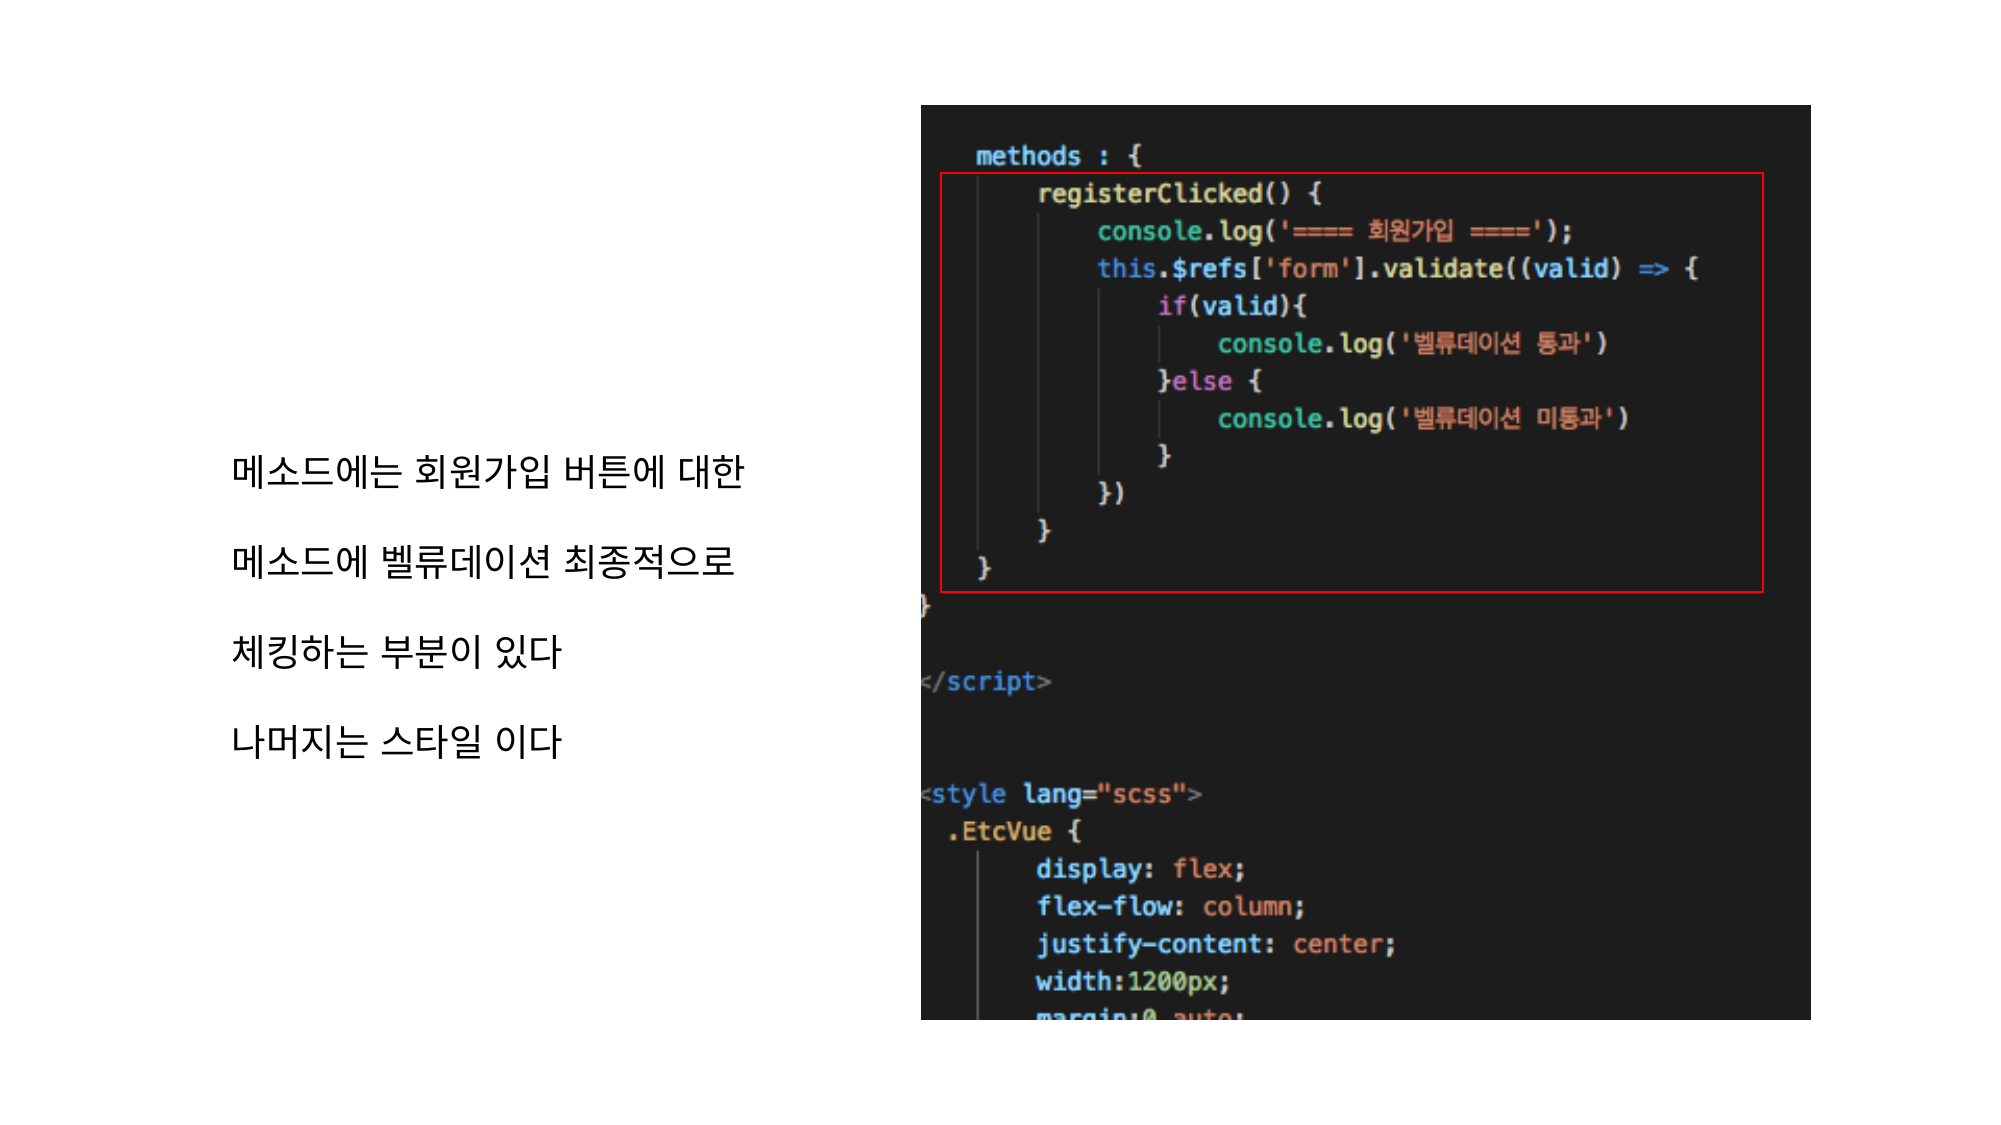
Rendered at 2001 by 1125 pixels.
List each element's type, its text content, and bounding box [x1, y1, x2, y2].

text_box 메소드에는 회원가입 버튼에 대한 메소드에 벨류데이션 최종적으로 체킹하는 부분이 있다 나머지는 스타일 이다 [217, 441, 762, 771]
picture [921, 105, 1811, 1020]
